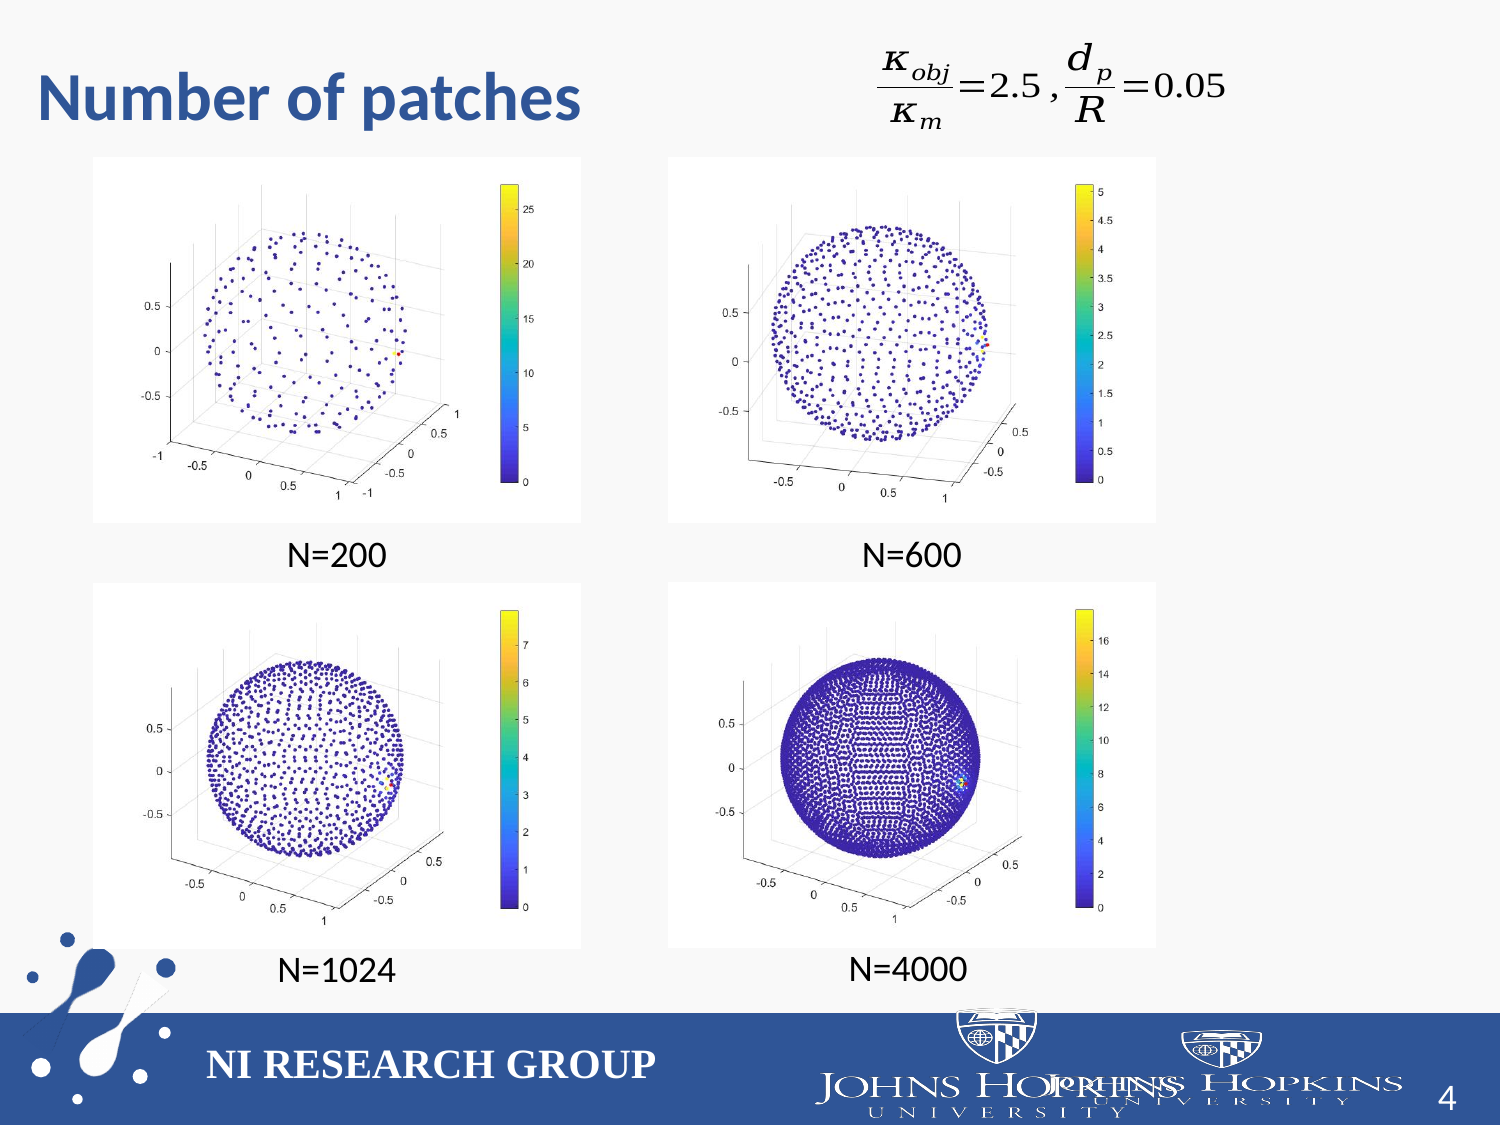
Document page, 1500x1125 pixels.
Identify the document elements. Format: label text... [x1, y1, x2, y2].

text_box N=200 [272, 523, 402, 583]
text_box N=4000 [833, 948, 983, 996]
picture [668, 582, 1156, 948]
picture [93, 583, 581, 949]
text_box N=1024 [262, 949, 412, 998]
title Number of patches [22, 39, 1316, 158]
text_box N=600 [847, 523, 977, 582]
slide_number 4 [1423, 1065, 1500, 1125]
picture [668, 157, 1156, 523]
picture [815, 1008, 1402, 1118]
picture [93, 157, 581, 523]
